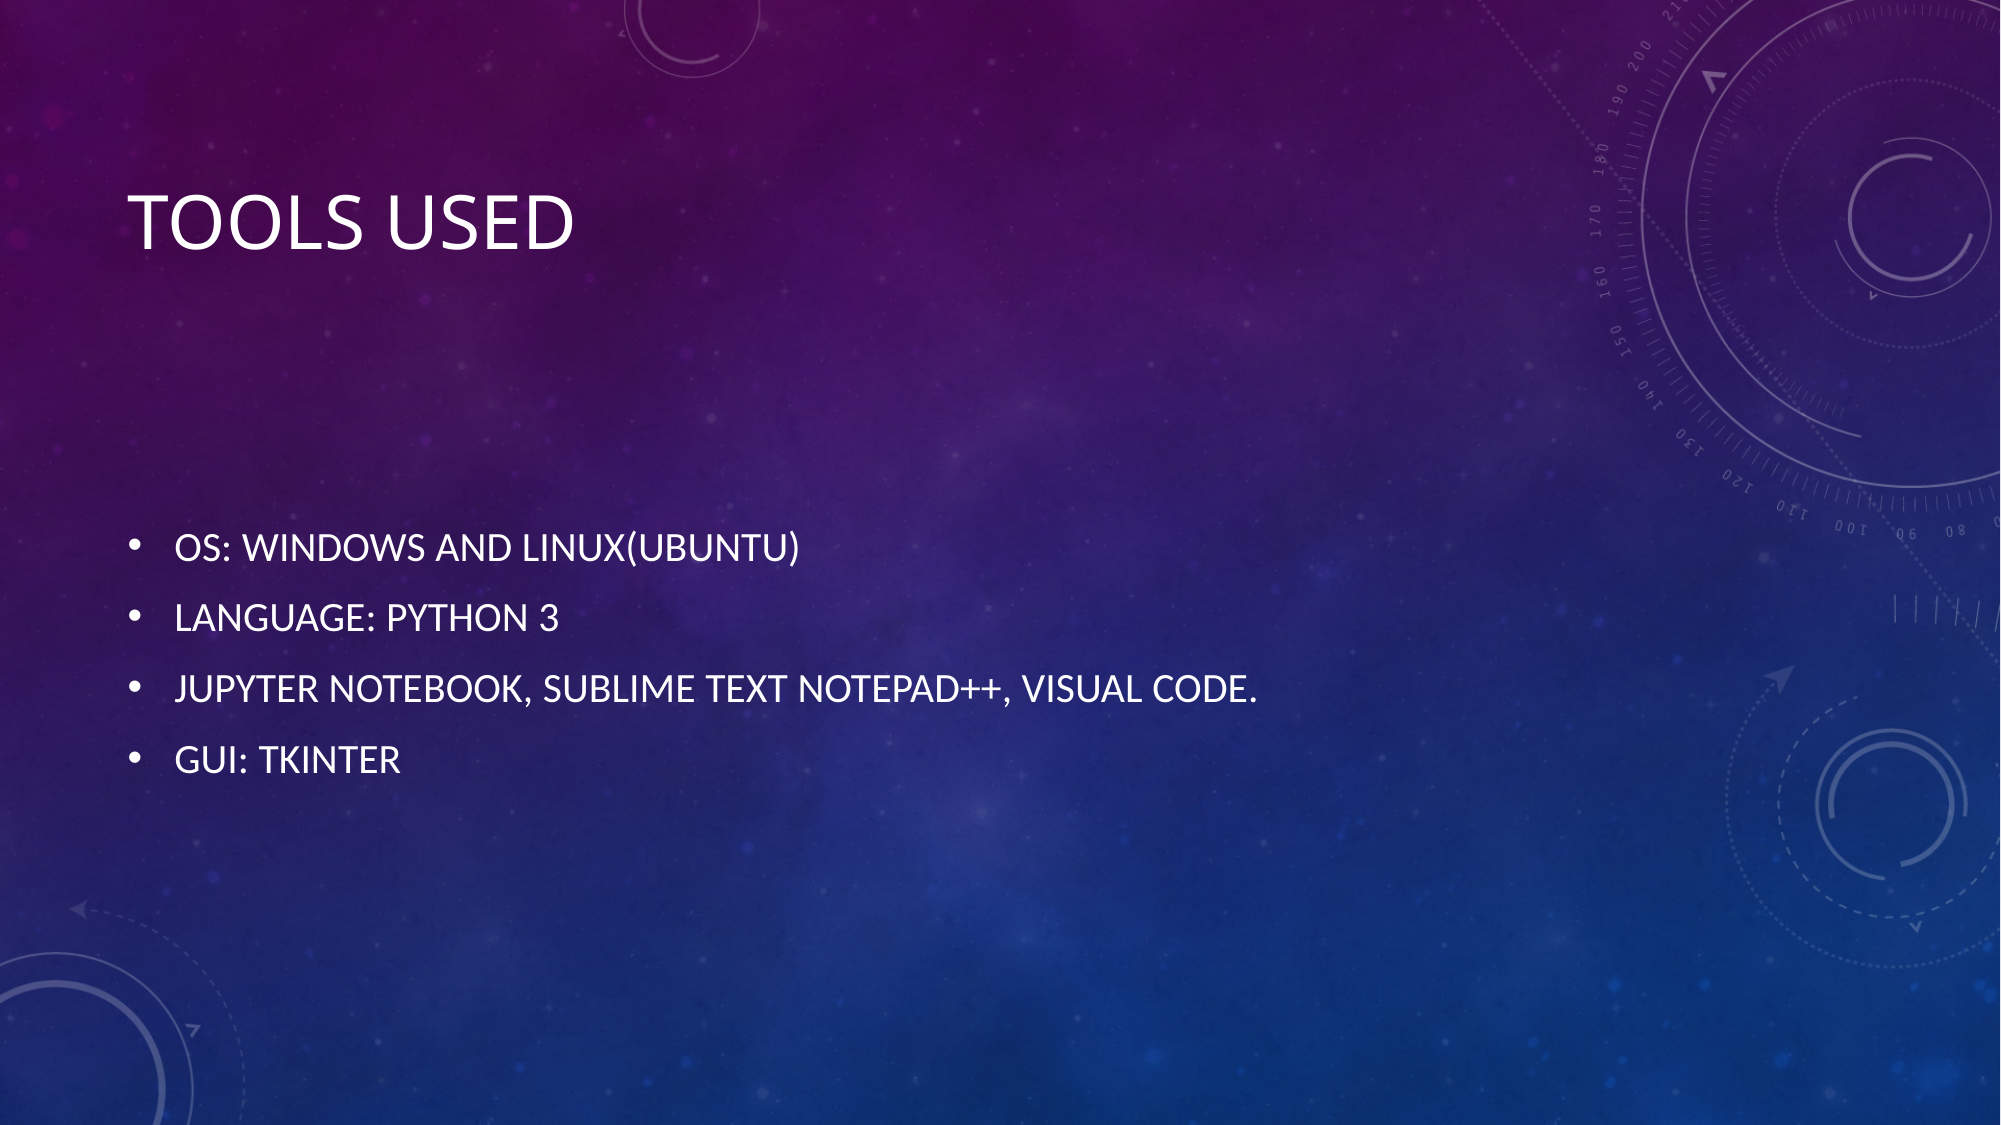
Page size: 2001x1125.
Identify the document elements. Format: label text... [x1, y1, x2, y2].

title Tools used [112, 99, 1775, 339]
picture [0, 0, 2001, 1125]
list OS: WINDOWS AND LINUX(UBUNTU) LANGUAGE: PYTHON 3 JUPYTER NOTEBOOK, SUBLIME TEXT NOTEPAD++, VISUAL CODE. GUI: TKINTER [112, 351, 1775, 950]
